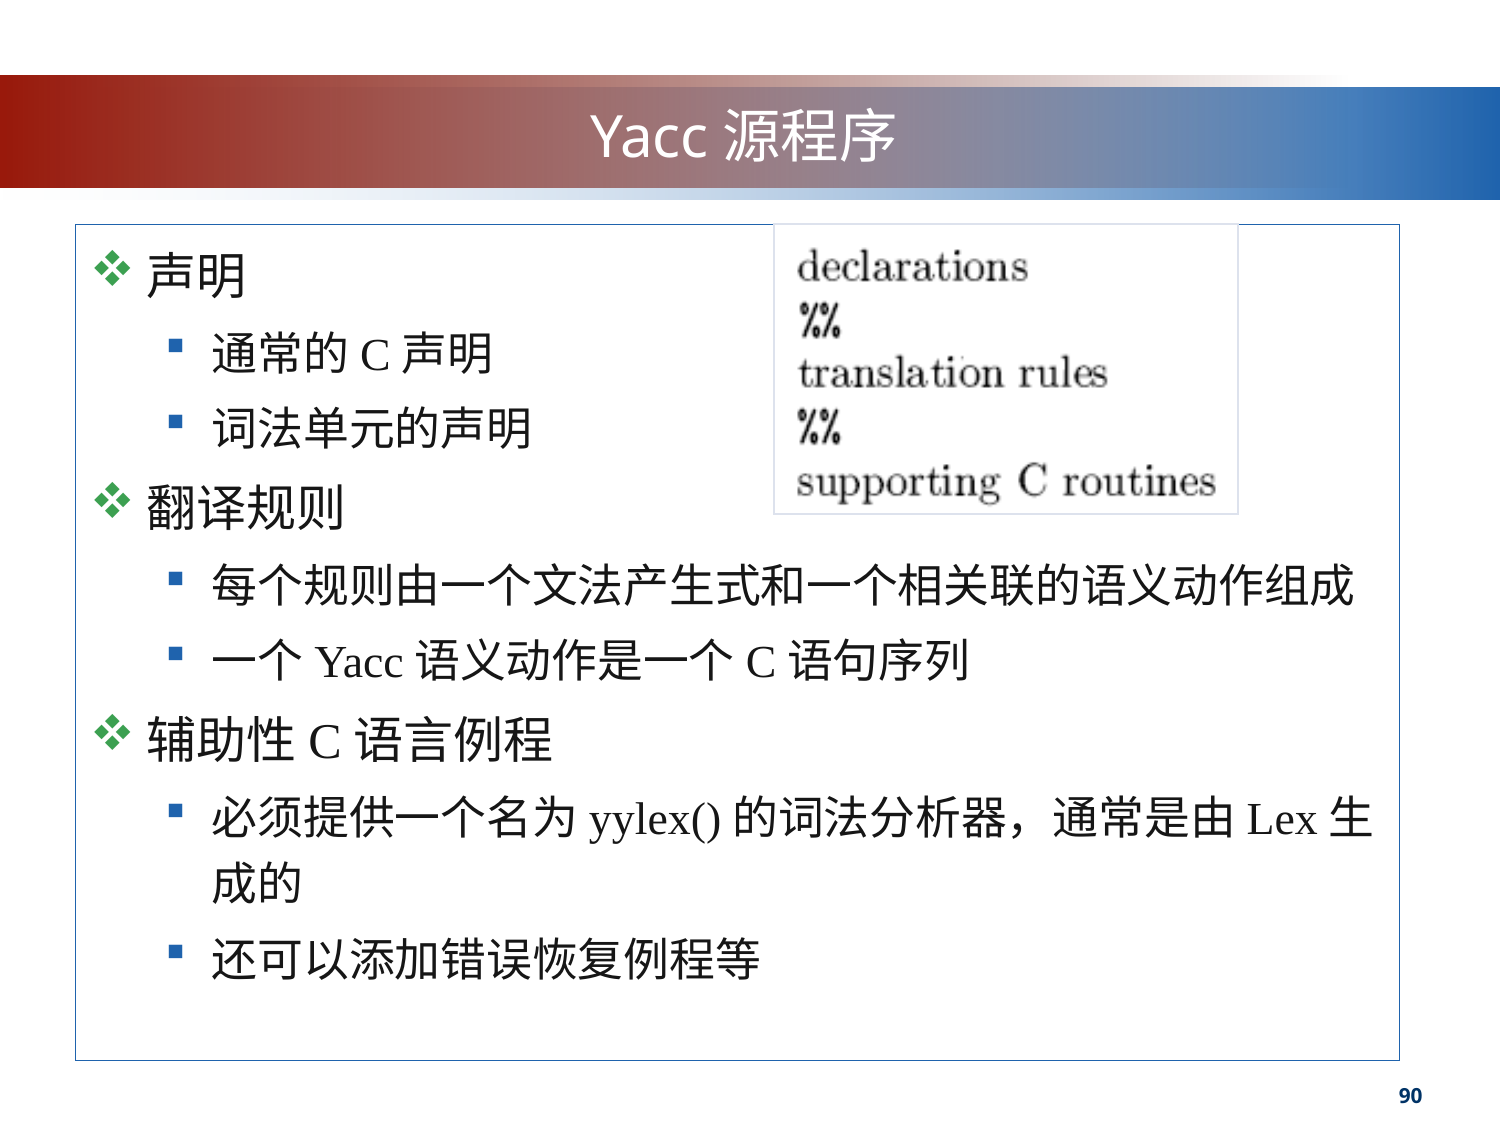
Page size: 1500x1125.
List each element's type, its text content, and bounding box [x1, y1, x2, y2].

list 声明 通常的C声明 词法单元的声明 翻译规则 每个规则由一个文法产生式和一个相关联的语义动作组成 一个Yacc语义动作是一个C语句序列 辅助性C语言例程 必须提供一个名为yylex()的词法分析器，通常是由Lex生成的 还可以添加错误恢复例程等 [75, 224, 1400, 1061]
title Yacc源程序 [137, 87, 1350, 180]
slide_number 90 [1087, 1074, 1438, 1117]
picture [774, 224, 1238, 514]
